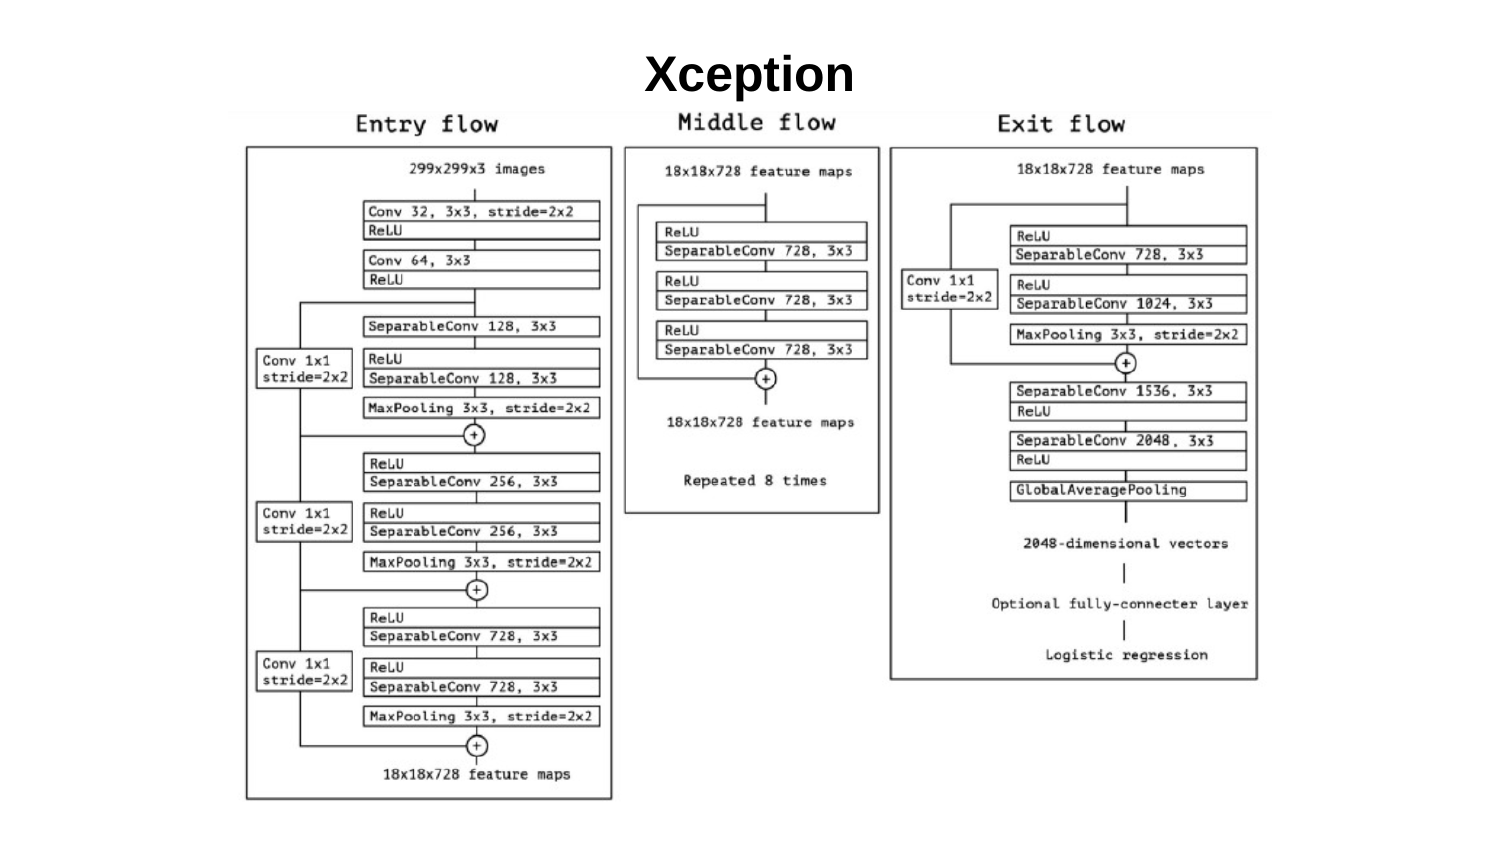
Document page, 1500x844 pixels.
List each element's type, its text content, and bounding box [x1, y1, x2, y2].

picture [228, 111, 1272, 819]
text_box Xception [309, 26, 1191, 110]
